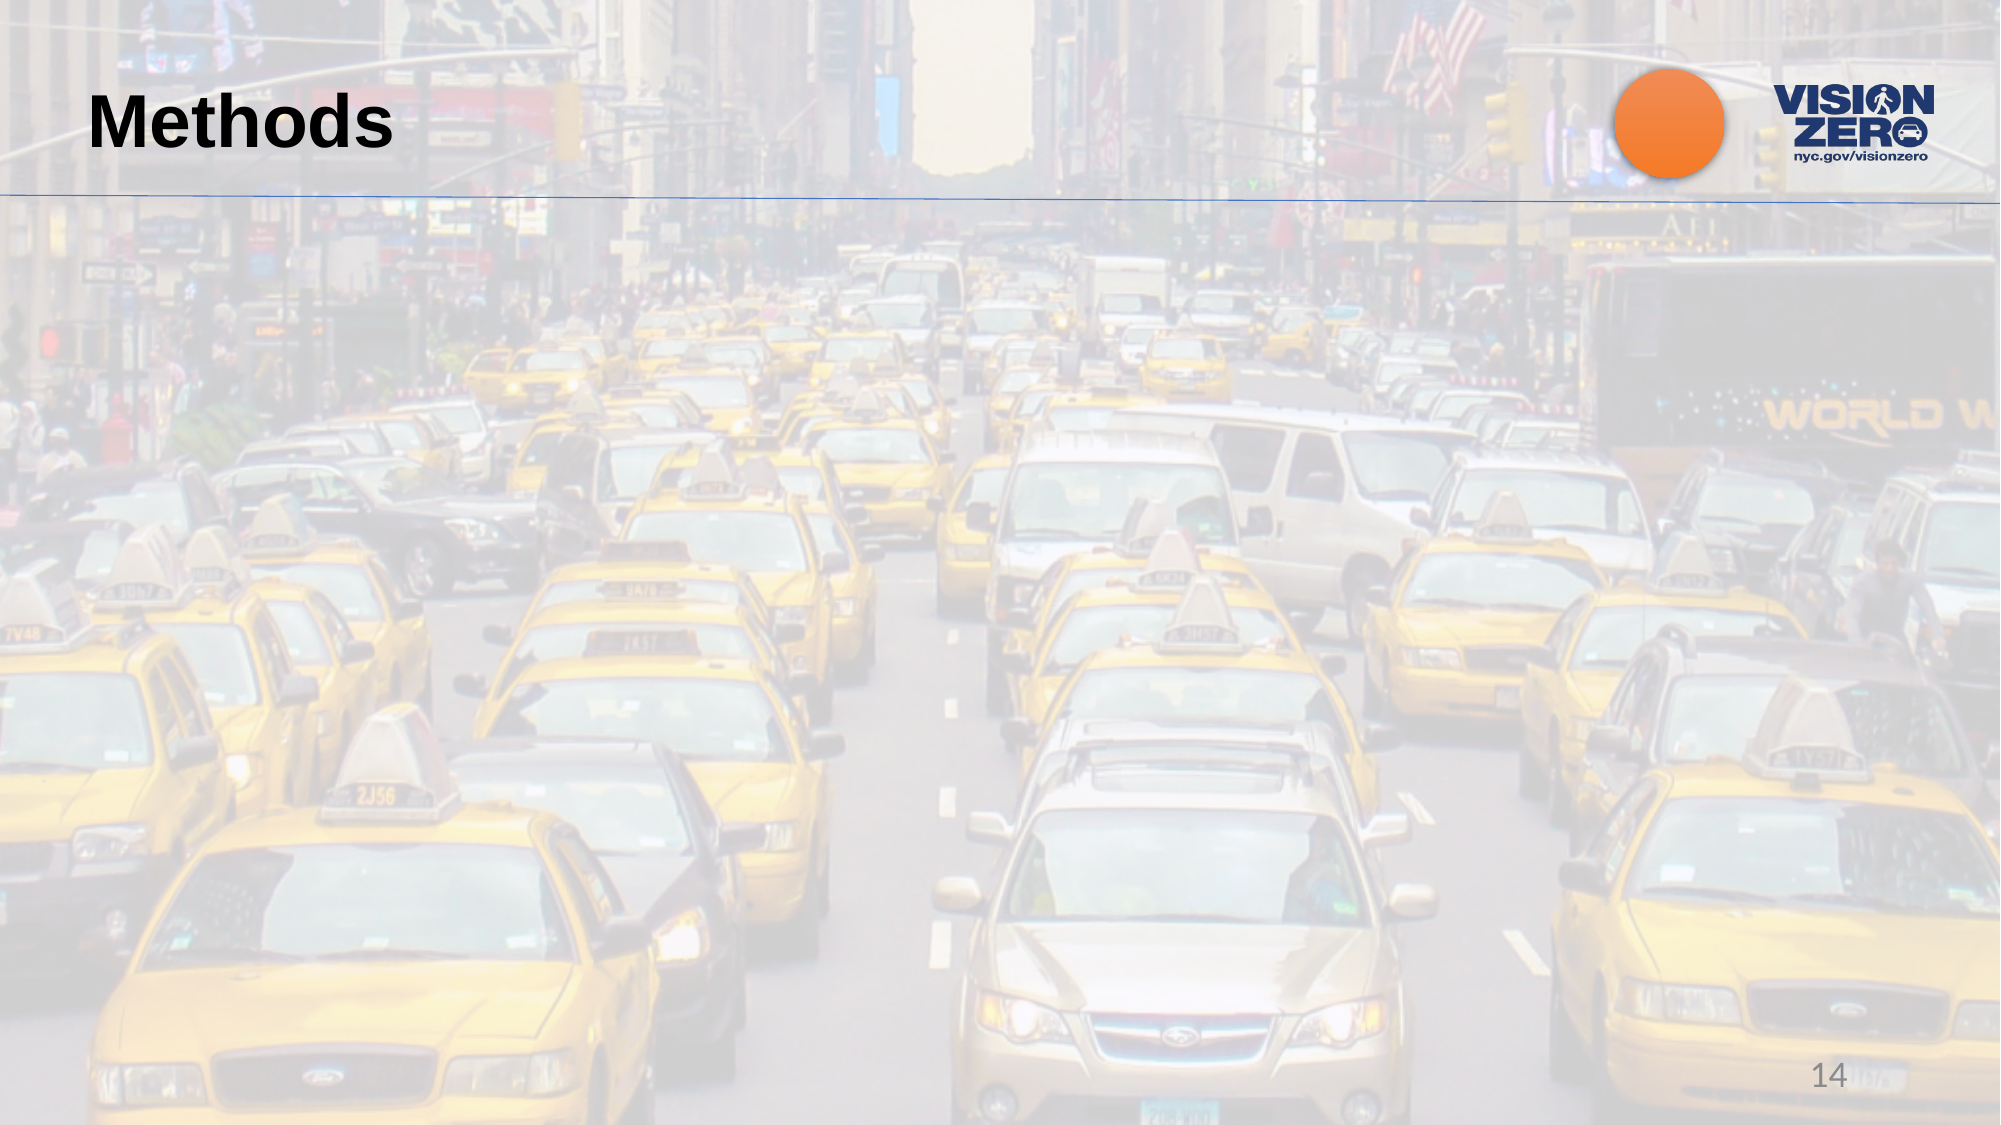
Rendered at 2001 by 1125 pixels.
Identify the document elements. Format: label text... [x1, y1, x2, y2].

picture [1798, 84, 1934, 163]
title Methods [72, 49, 1798, 198]
text_box [1614, 69, 1725, 178]
slide_number 14 [1412, 1042, 1863, 1103]
